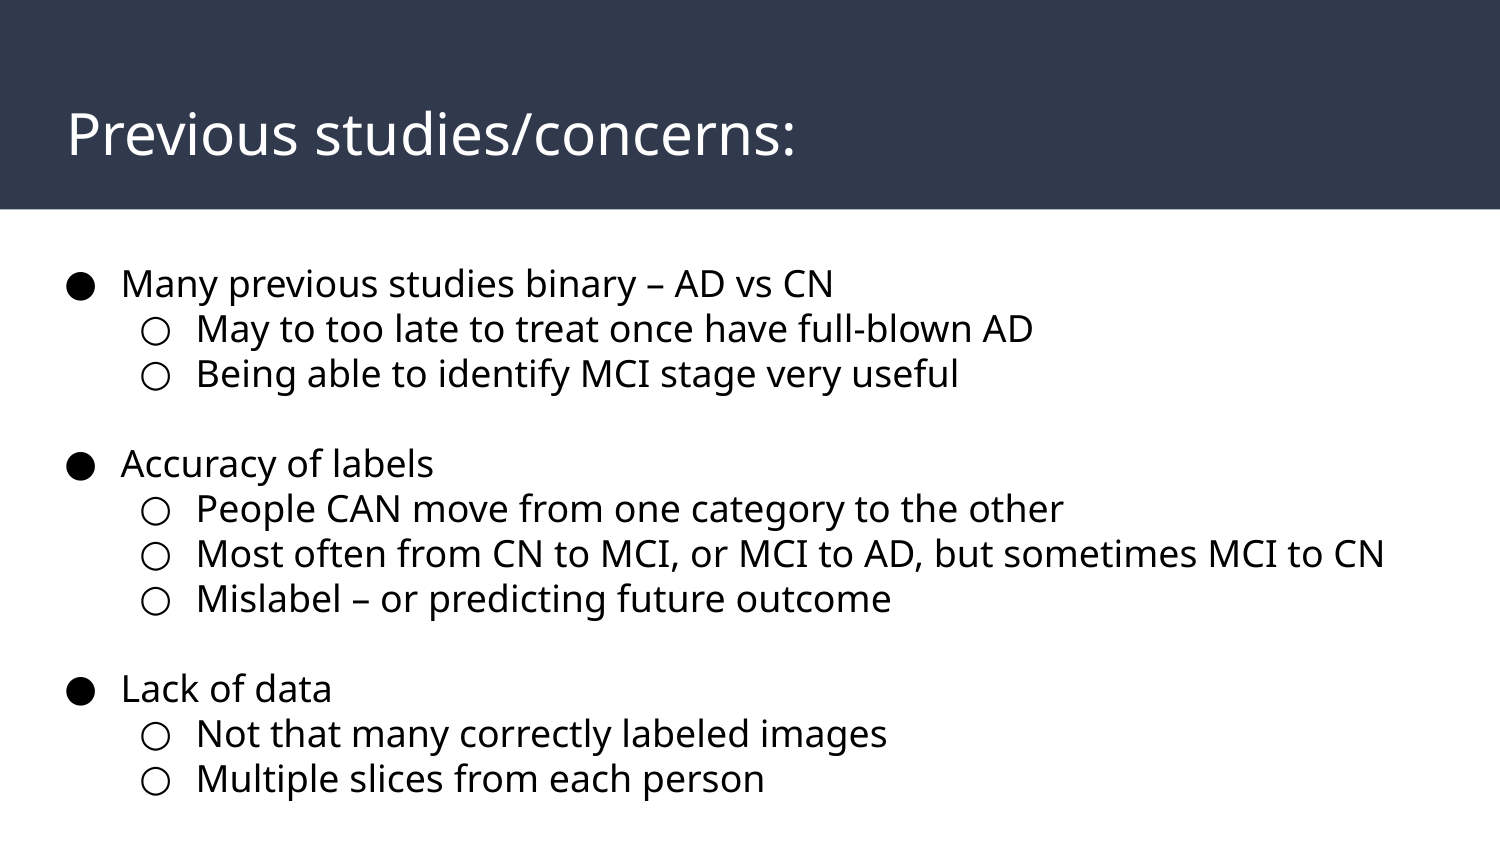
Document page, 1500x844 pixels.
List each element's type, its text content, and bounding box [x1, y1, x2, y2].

text_box Many previous studies binary – AD vs CN May to too late to treat once have full-blown AD Being able to identify MCI stage very useful Accuracy of labels People CAN move from one category to the other Most often from CN to MCI, or MCI to AD, but sometimes MCI to CN Mislabel – or predicting future outcome Lack of data Not that many correctly labeled images Multiple slices from each person [30, 244, 1500, 815]
title Previous studies/concerns: [51, 82, 1449, 185]
